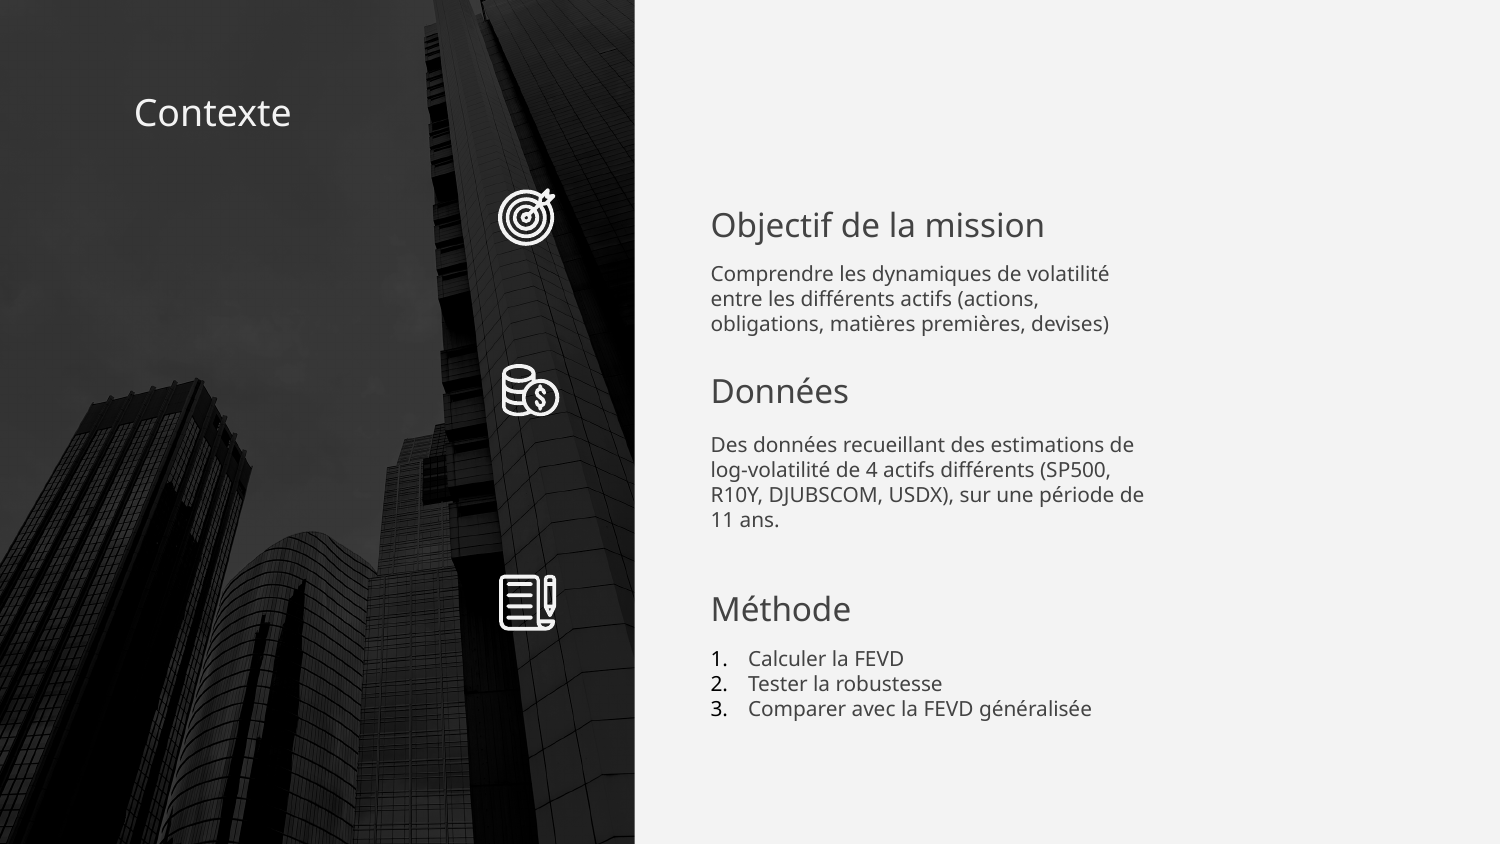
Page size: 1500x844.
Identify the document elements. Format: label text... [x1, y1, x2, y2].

subtitle Comprendre les dynamiques de volatilité entre les différents actifs (actions, obligations, matières premières, devises) [695, 246, 1170, 366]
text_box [498, 574, 557, 631]
subtitle Des données recueillant des estimations de log-volatilité de 4 actifs différents (SP500, R10Y, DJUBSCOM, USDX), sur une période de 11 ans. [695, 416, 1170, 536]
title Méthode [695, 580, 1126, 644]
subtitle Calculer la FEVD Tester la robustesse Comparer avec la FEVD généralisée [695, 630, 1170, 814]
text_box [501, 363, 560, 417]
title Objectif de la mission [695, 196, 1126, 260]
picture [0, 0, 635, 844]
title Données [695, 366, 1126, 425]
